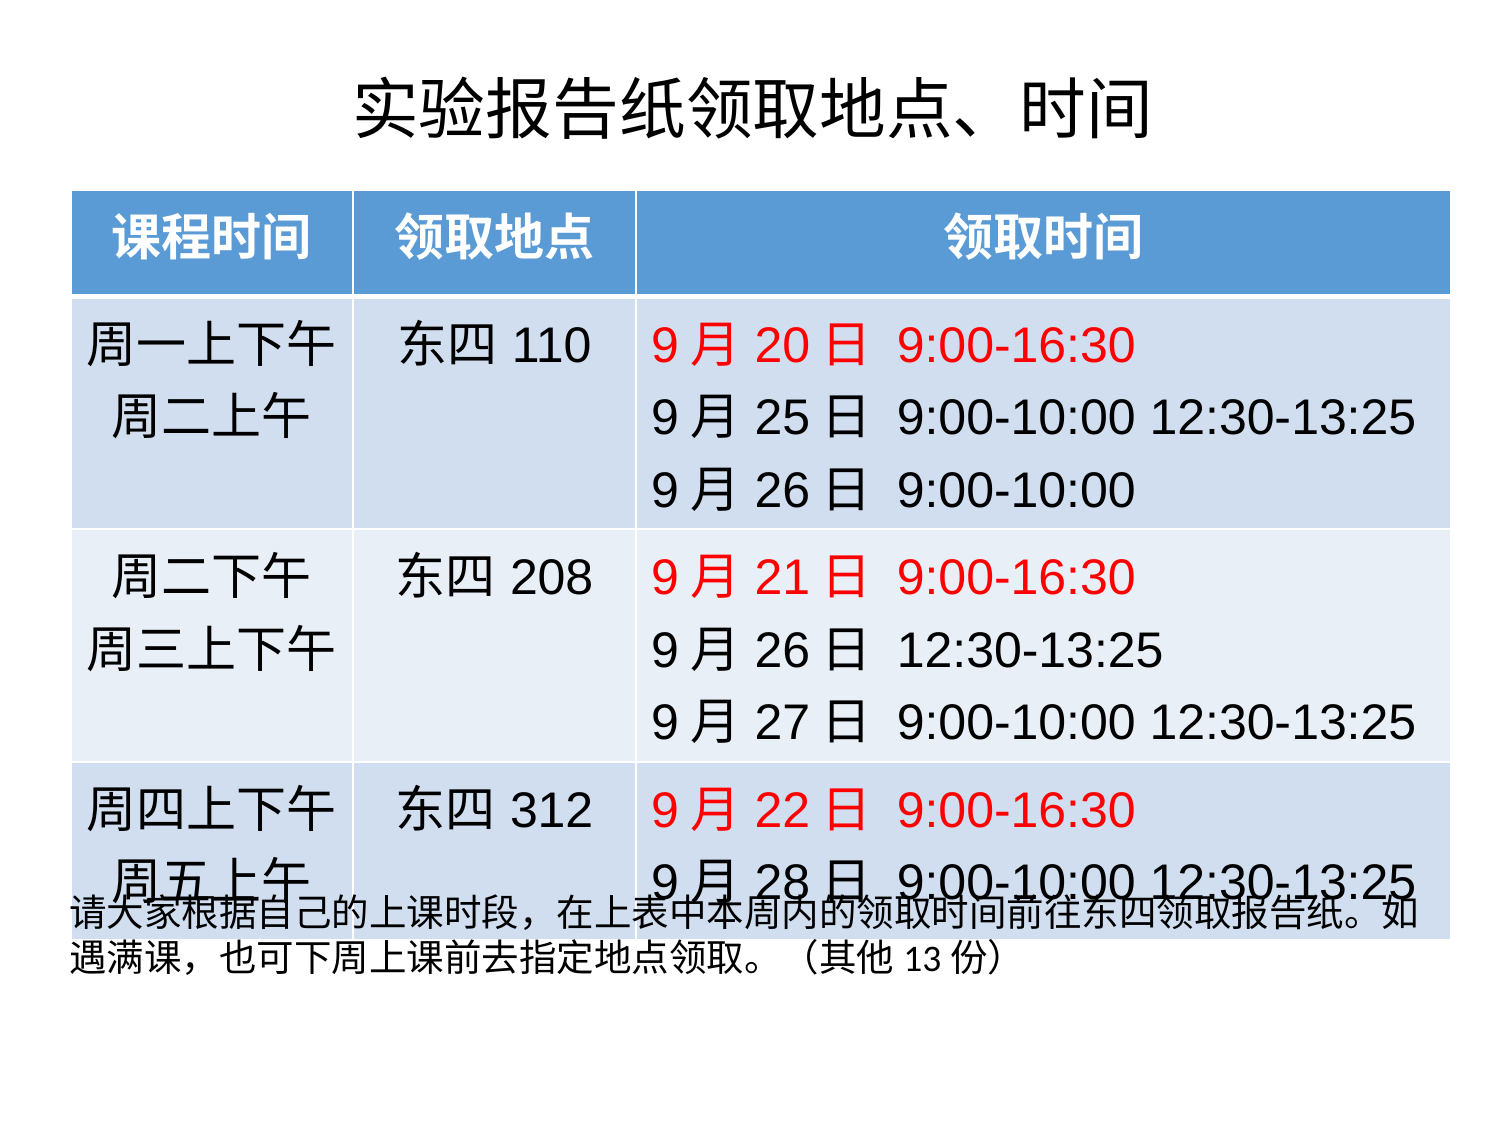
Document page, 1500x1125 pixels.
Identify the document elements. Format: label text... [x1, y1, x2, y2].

table_cell 周四上下午 周五上午 [72, 763, 352, 881]
table_cell 9月22日 9:00-16:30 9月28日 9:00-10:00 12:30-13:25 [637, 763, 1450, 881]
table_cell 9月20日 9:00-16:30 9月25日 9:00-10:00 12:30-13:25 9月26日 9:00-10:00 [637, 299, 1450, 528]
table_cell 9月21日 9:00-16:30 9月26日 12:30-13:25 9月27日 9:00-10:00 12:30-13:25 [637, 530, 1450, 761]
text_box 请大家根据自己的上课时段，在上表中本周内的领取时间前往东四领取报告纸。如遇满课，也可下周上课前去指定地点领取。（其他13份） [54, 881, 1452, 987]
table_header 领取时间 [637, 191, 1450, 294]
table_cell 周二下午 周三上下午 [72, 530, 352, 761]
table_header 领取地点 [354, 191, 635, 294]
table_cell 周一上下午 周二上午 [72, 299, 352, 528]
text_box 实验报告纸领取地点、时间 [54, 59, 1452, 189]
table_cell 东四312 [354, 763, 635, 881]
table_cell 东四208 [354, 530, 635, 761]
table_header 课程时间 [72, 191, 352, 294]
table_cell 东四110 [354, 299, 635, 528]
